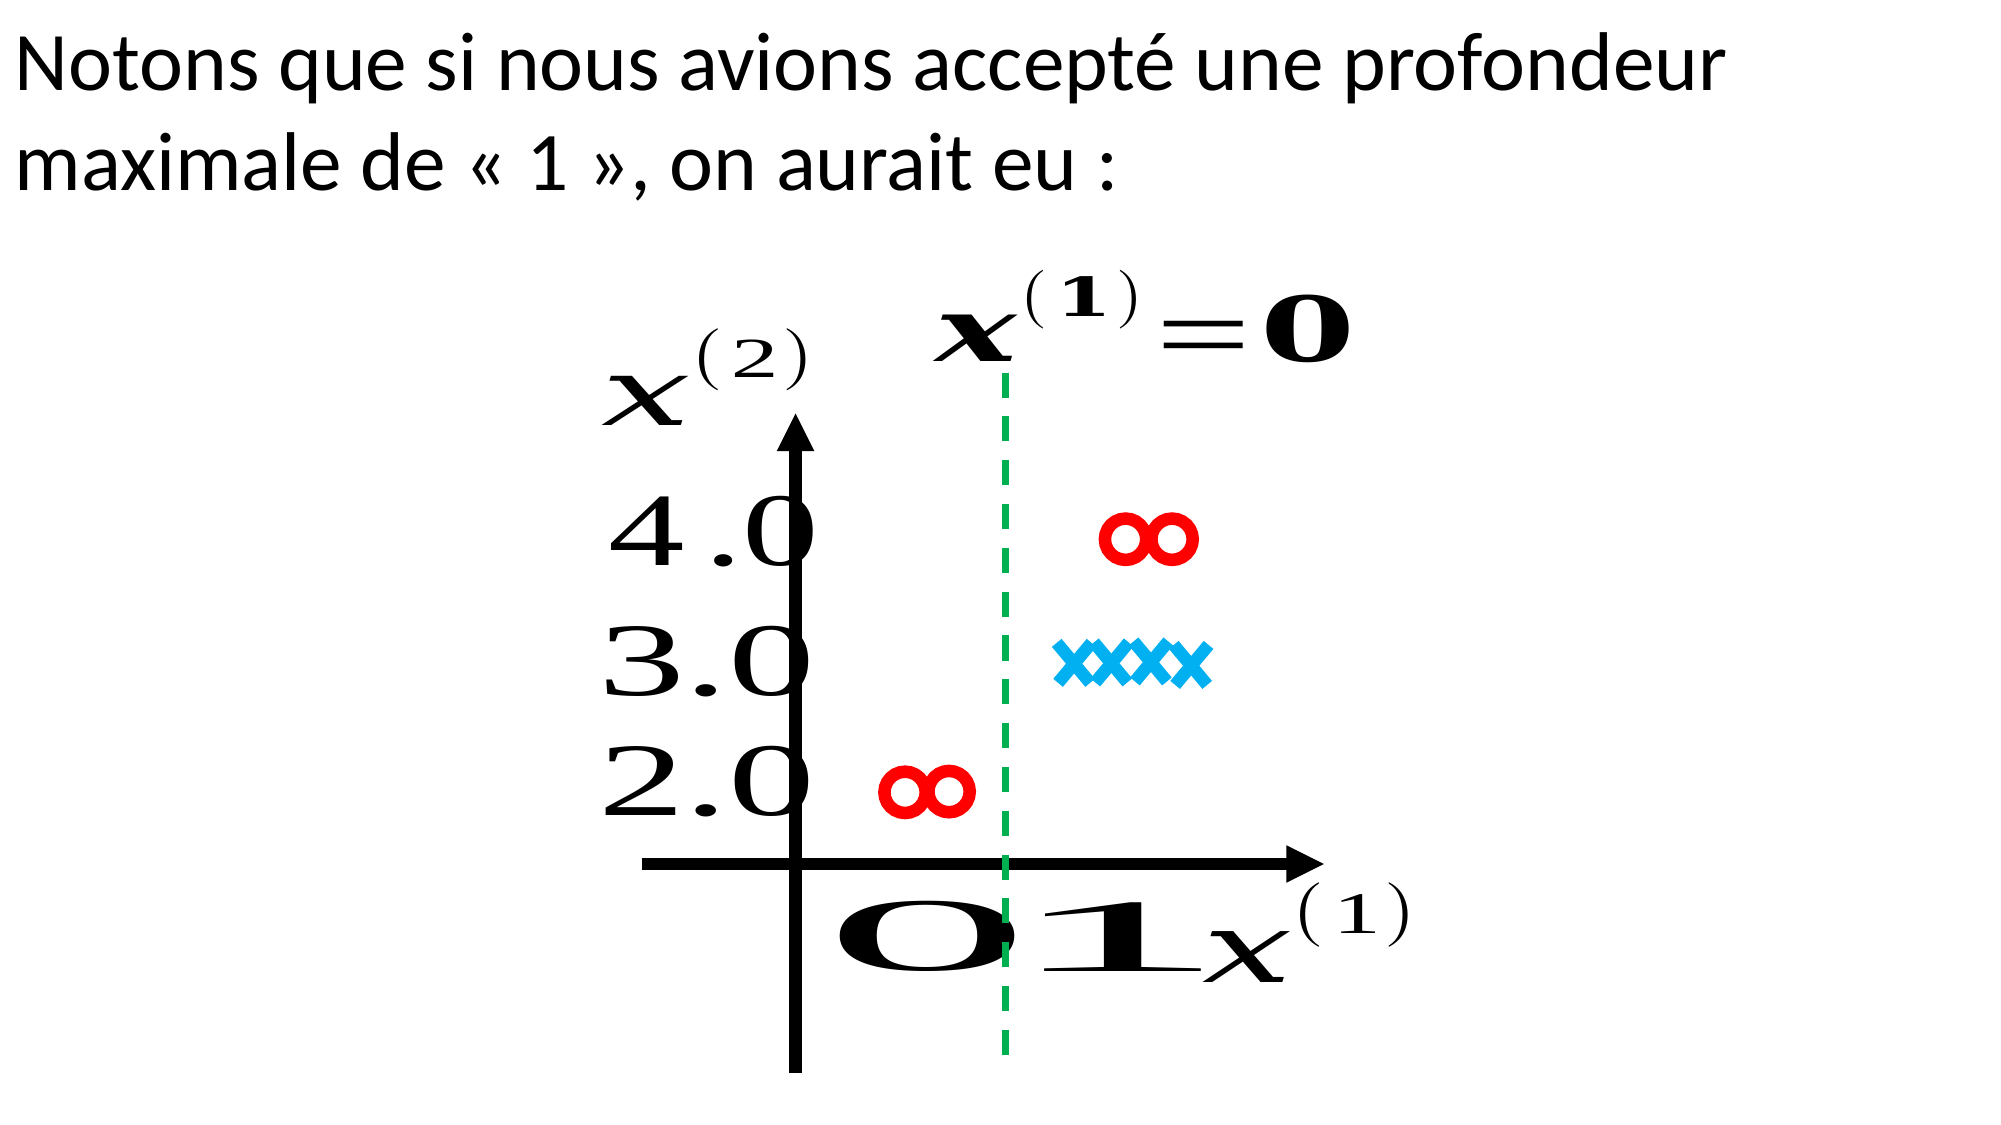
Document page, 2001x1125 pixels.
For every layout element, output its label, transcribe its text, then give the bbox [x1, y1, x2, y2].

text_box [1103, 517, 1148, 561]
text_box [1133, 641, 1169, 682]
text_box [1056, 642, 1092, 683]
text_box [927, 769, 971, 814]
text_box Notons que si nous avions accepté une profondeur maximale de « 1 », on aurait eu : Quand une feuille n’est pas pure, la décision est prise à la majorité. [0, 0, 2000, 1125]
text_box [1093, 642, 1129, 683]
text_box [1150, 517, 1194, 561]
text_box [883, 770, 927, 815]
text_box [1173, 644, 1209, 685]
